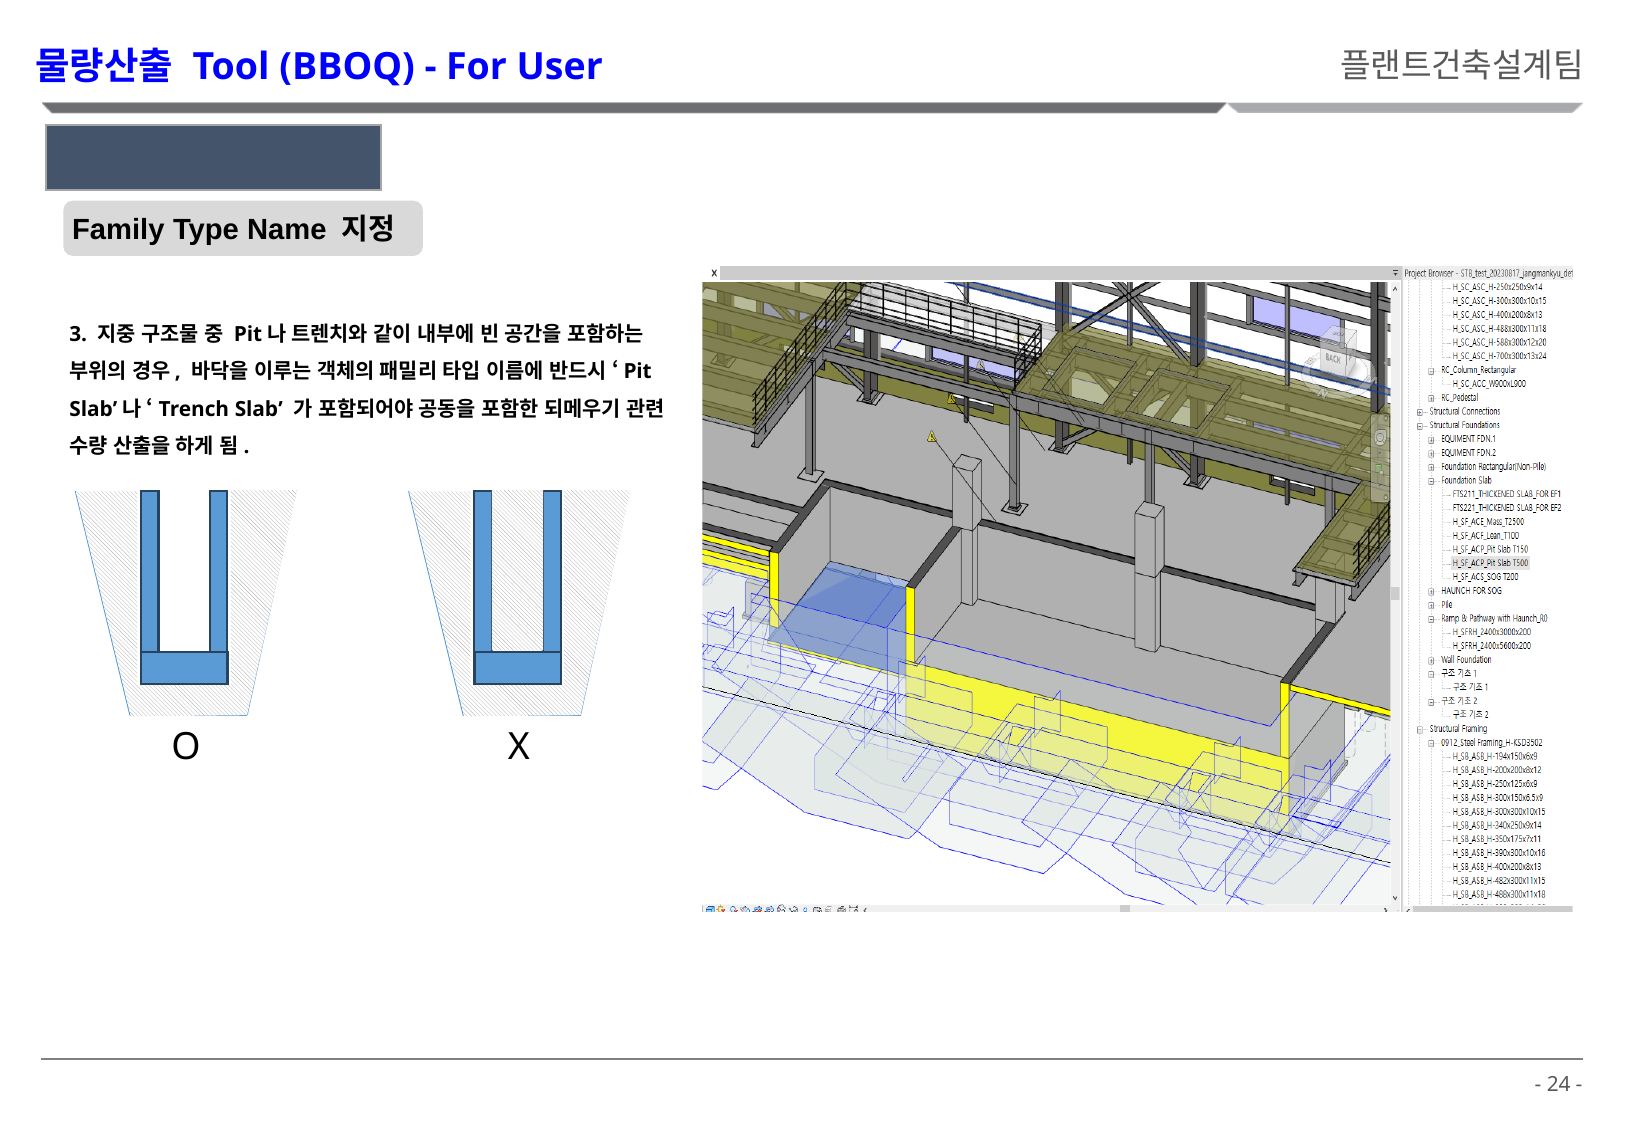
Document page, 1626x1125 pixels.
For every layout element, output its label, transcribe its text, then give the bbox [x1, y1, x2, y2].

text_box X [493, 716, 545, 775]
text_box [75, 491, 296, 716]
picture [702, 266, 1573, 912]
text_box 플랜트건축설계팀 [1339, 43, 1584, 84]
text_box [408, 491, 630, 716]
text_box 4. Revit Modeling [45, 124, 382, 191]
picture [42, 102, 1583, 114]
text_box O [156, 716, 216, 775]
text_box 물량산출 Tool (BBOQ) - For User [20, 34, 618, 95]
text_box 3. 지중 구조물 중 Pit나 트렌치와 같이 내부에 빈 공간을 포함하는 부위의 경우, 바닥을 이루는 객체의 패밀리 타입 이름에 반드시 ‘Pit Slab’나 ‘Trench Slab’ 가 포함되어야 공동을 포함한 되메우기 관련 수량 산출을 하게 됨. [45, 301, 692, 1061]
text_box Family Type Name 지정 [62, 199, 424, 257]
